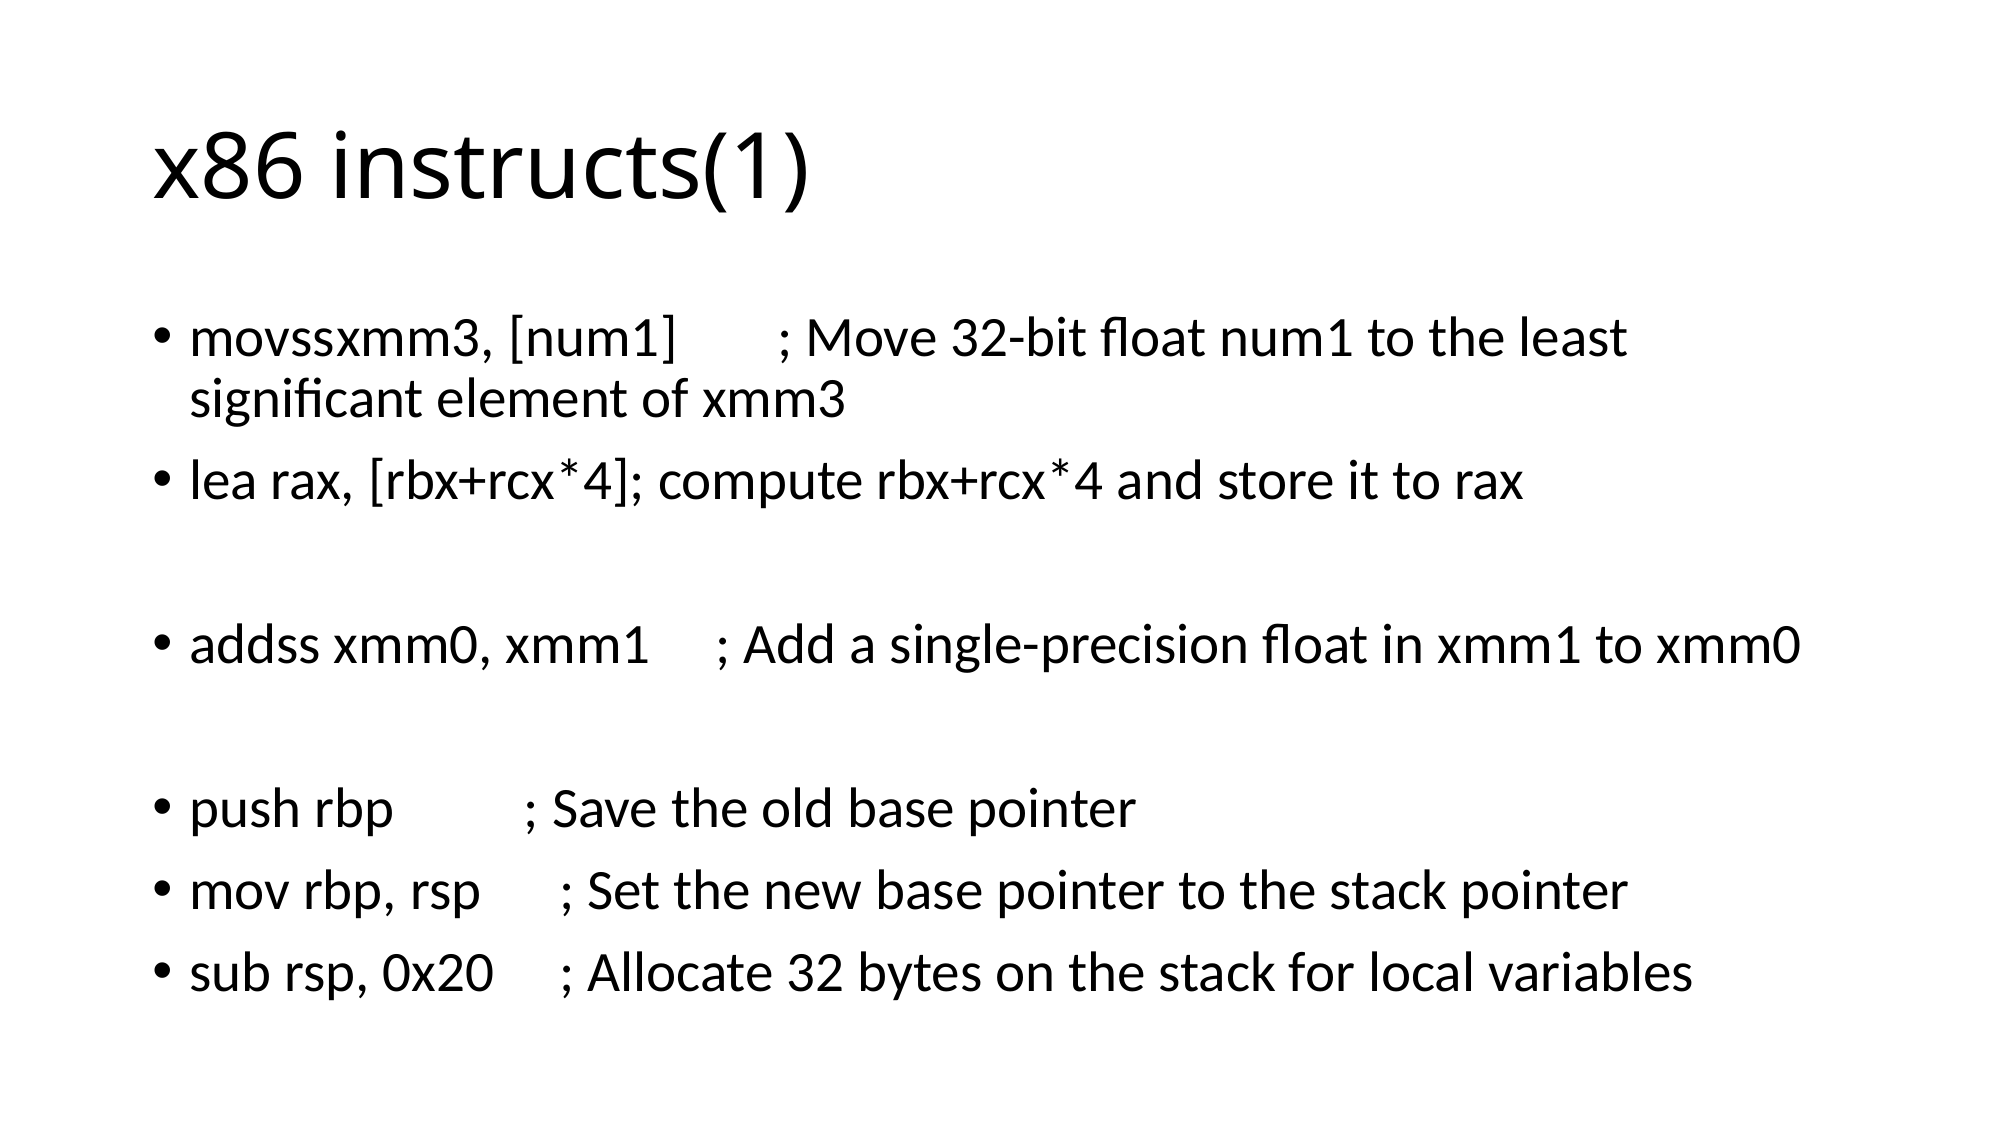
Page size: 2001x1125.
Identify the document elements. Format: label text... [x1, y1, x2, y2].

list movss xmm3, [num1] ; Move 32-bit float num1 to the least significant element of xmm3 lea rax, [rbx+rcx*4]; compute rbx+rcx*4 and store it to rax addss xmm0, xmm1 ; Add a single-precision float in xmm1 to xmm0 push rbp ; Save the old base pointer mov rbp, rsp ; Set the new base pointer to the stack pointer sub rsp, 0x20 ; Allocate 32 bytes on the stack for local variables [137, 299, 1863, 1014]
title x86 instructs(1) [137, 59, 1863, 278]
